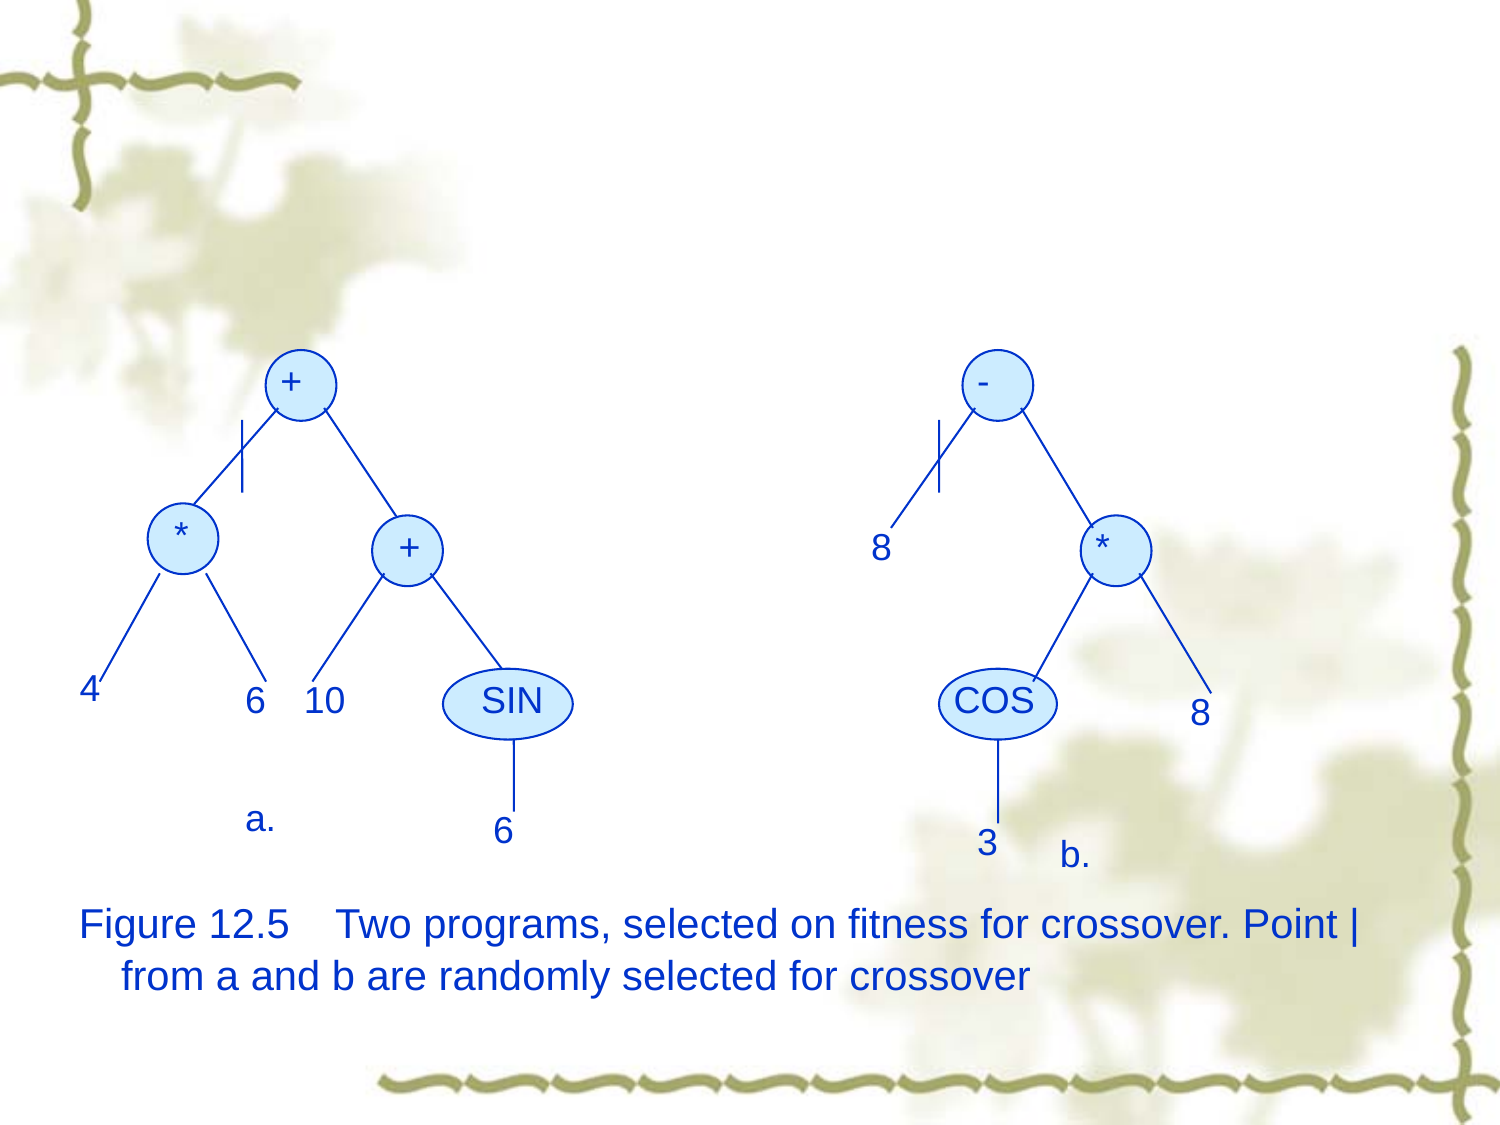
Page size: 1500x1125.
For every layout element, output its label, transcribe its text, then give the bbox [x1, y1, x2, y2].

text_box 8 [1175, 680, 1258, 741]
list Figure 12.5 Two programs, selected on fitness for crossover. Point | from a and b are randomly selected for crossover [49, 881, 1452, 1095]
text_box b. [1045, 822, 1129, 883]
text_box [956, 729, 1040, 740]
text_box [1092, 576, 1140, 587]
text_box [100, 349, 573, 859]
text_box * [1080, 515, 1164, 576]
picture [0, 0, 1500, 1125]
text_box 8 [856, 515, 939, 576]
text_box 3 [962, 810, 1046, 871]
text_box - [962, 349, 1046, 410]
text_box COS [938, 668, 1093, 729]
text_box 4 [64, 656, 100, 717]
text_box [972, 410, 1022, 421]
